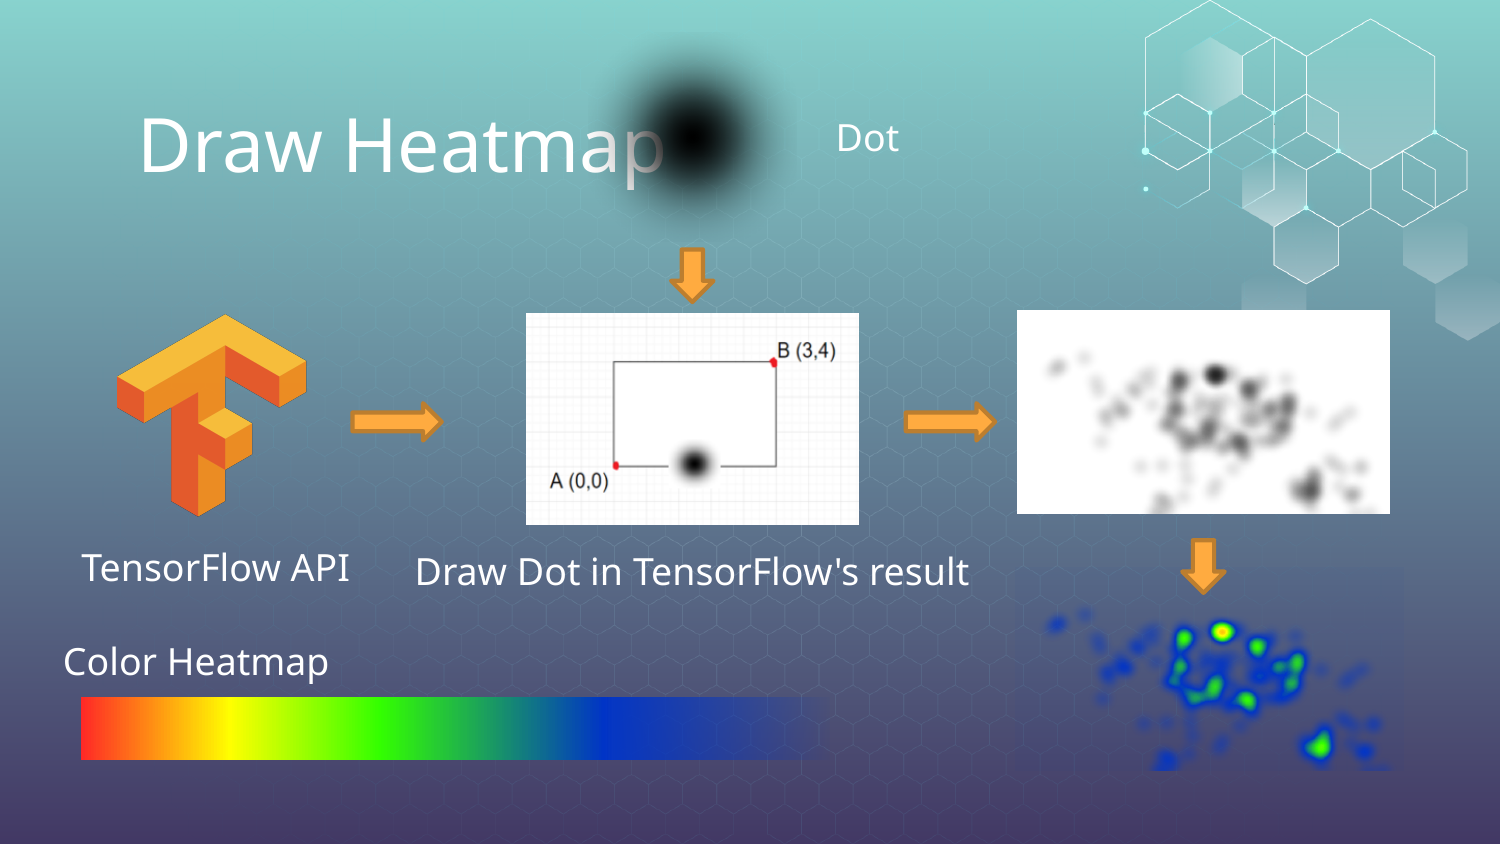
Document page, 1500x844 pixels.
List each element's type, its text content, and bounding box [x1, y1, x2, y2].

text_box [903, 401, 998, 443]
title Draw Heatmap [122, 82, 582, 193]
picture [81, 0, 1500, 844]
text_box [350, 401, 444, 443]
text_box [1190, 538, 1217, 565]
text_box TensorFlow API [66, 536, 366, 596]
text_box [669, 250, 716, 305]
title Draw Heatmap [802, 82, 1500, 193]
text_box Color Heatmap [48, 630, 345, 690]
text_box Draw Dot in TensorFlow's result [399, 540, 985, 601]
text_box Dot [820, 106, 915, 167]
